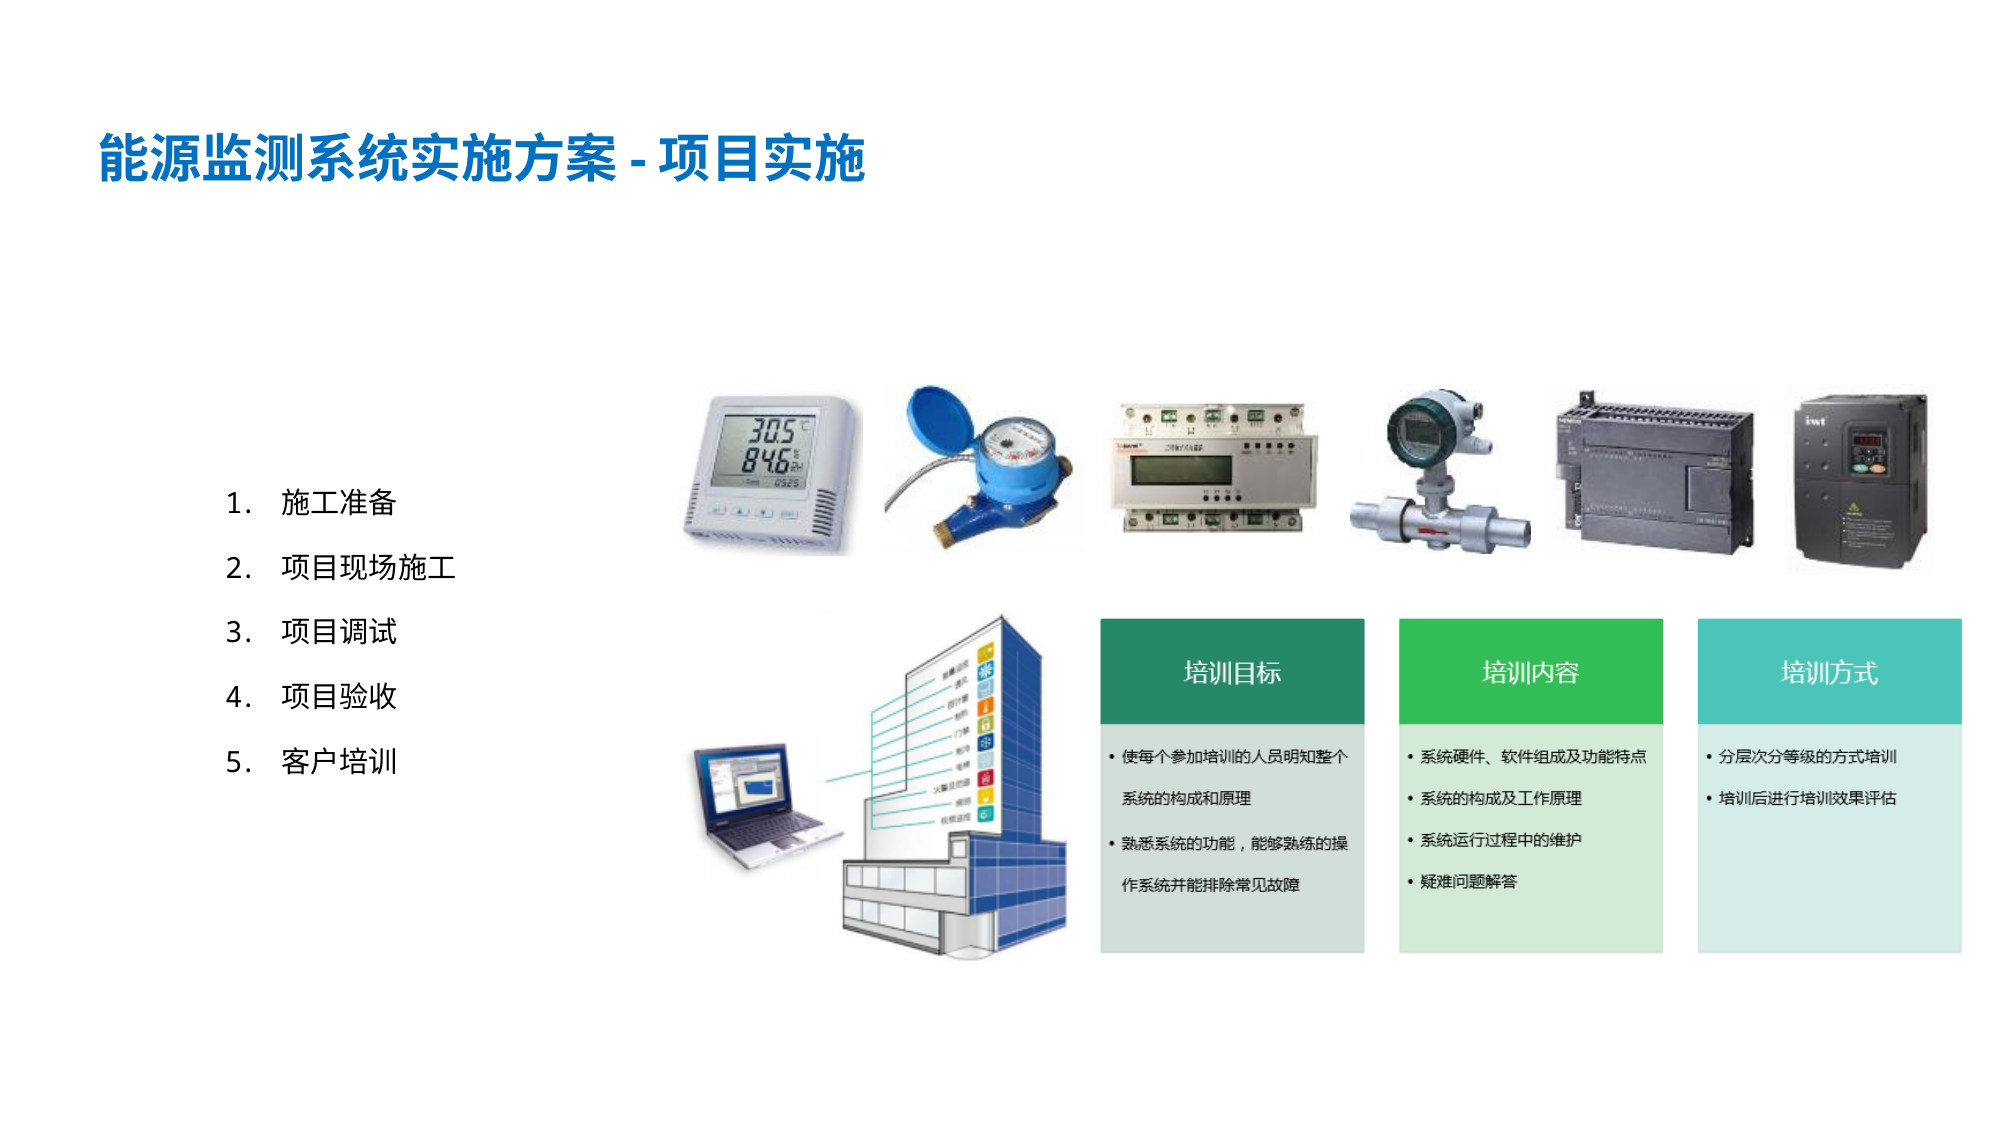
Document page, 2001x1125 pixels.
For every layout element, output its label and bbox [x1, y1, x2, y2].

text_box [208, 458, 535, 787]
text_box [677, 383, 1935, 575]
picture [609, 606, 1978, 973]
text_box [80, 117, 884, 197]
